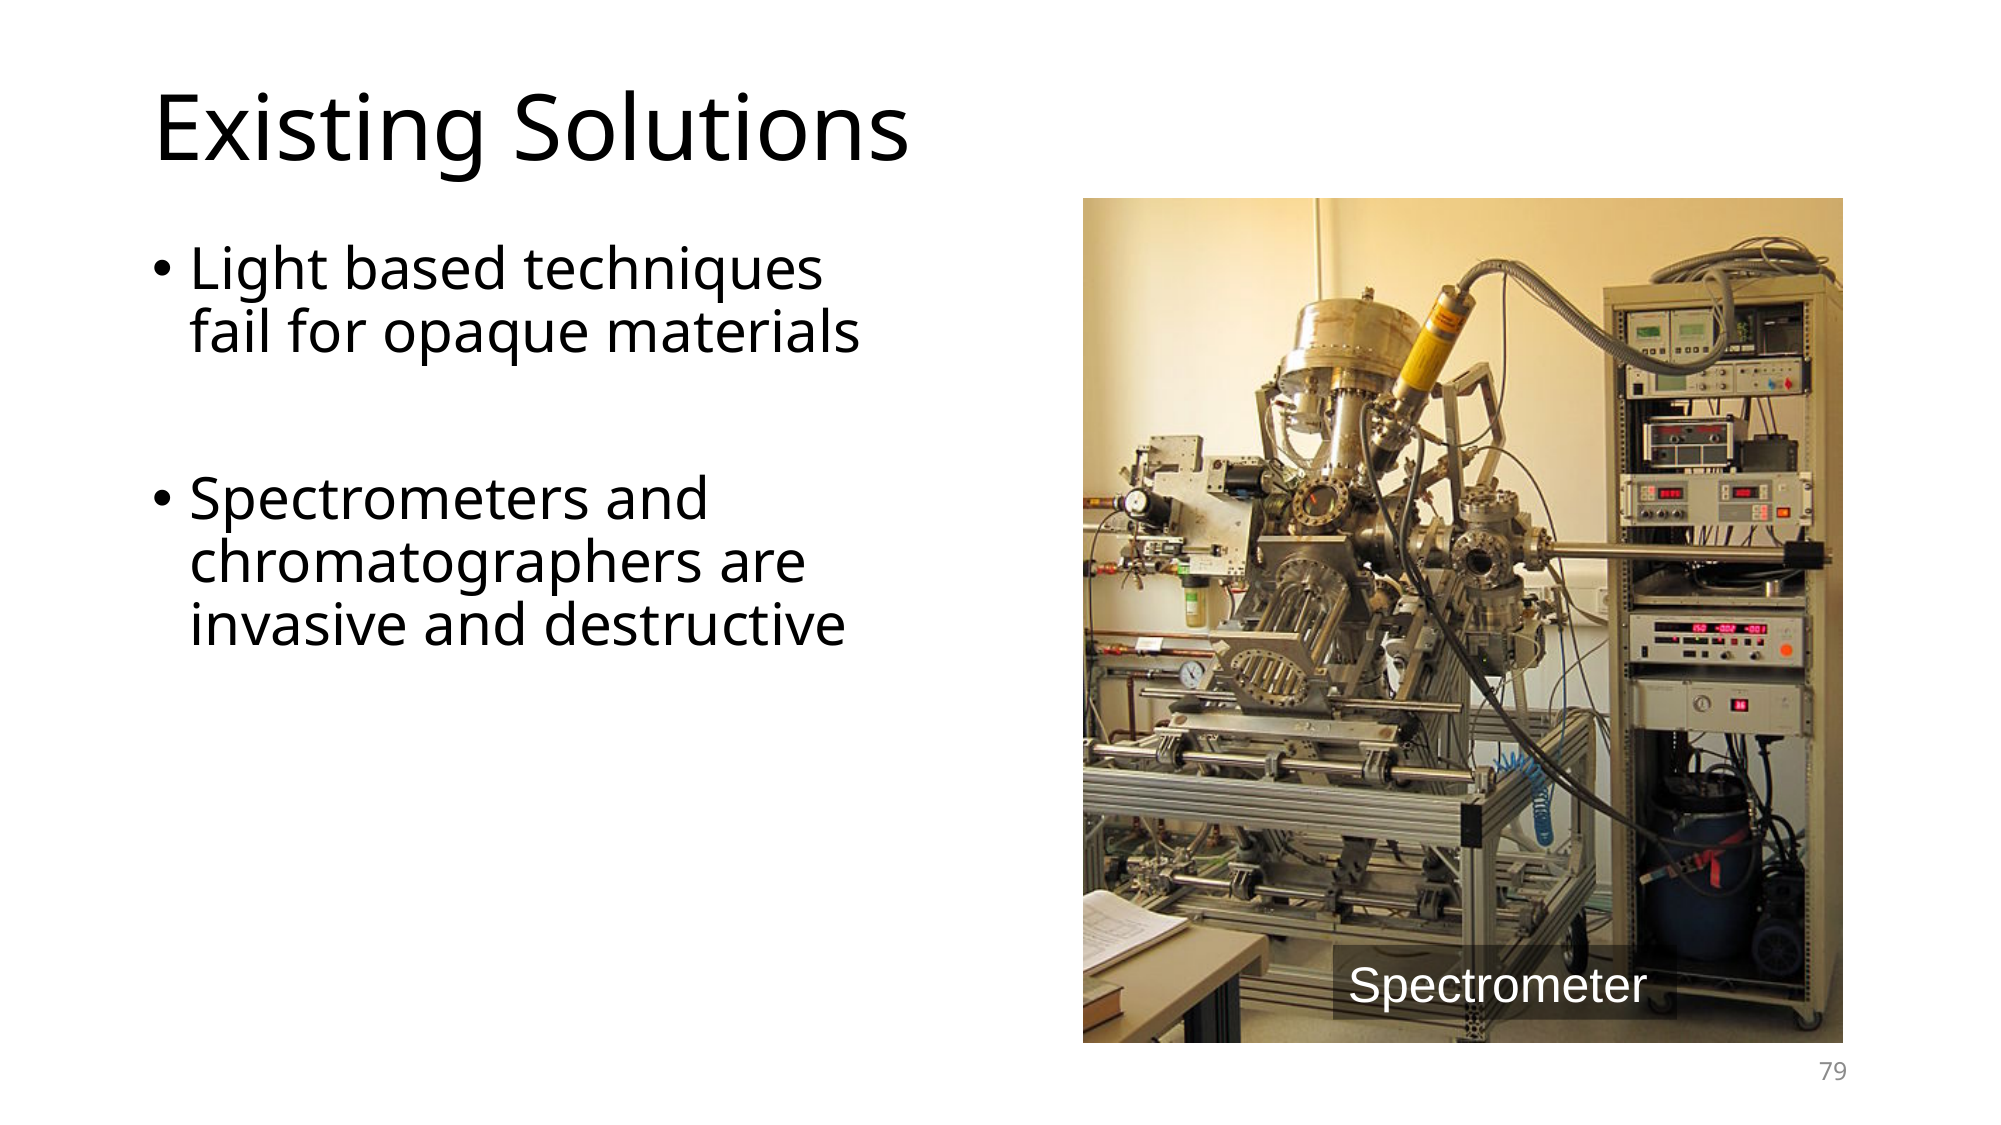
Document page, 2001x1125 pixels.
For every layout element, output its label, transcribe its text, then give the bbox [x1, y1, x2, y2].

picture [1083, 197, 1843, 1043]
text_box Light based techniques fail for opaque materials Spectrometers and chromatographers are invasive and destructive [137, 231, 928, 1077]
title Existing Solutions [137, 22, 1863, 240]
slide_number 79 [1412, 1042, 1863, 1103]
